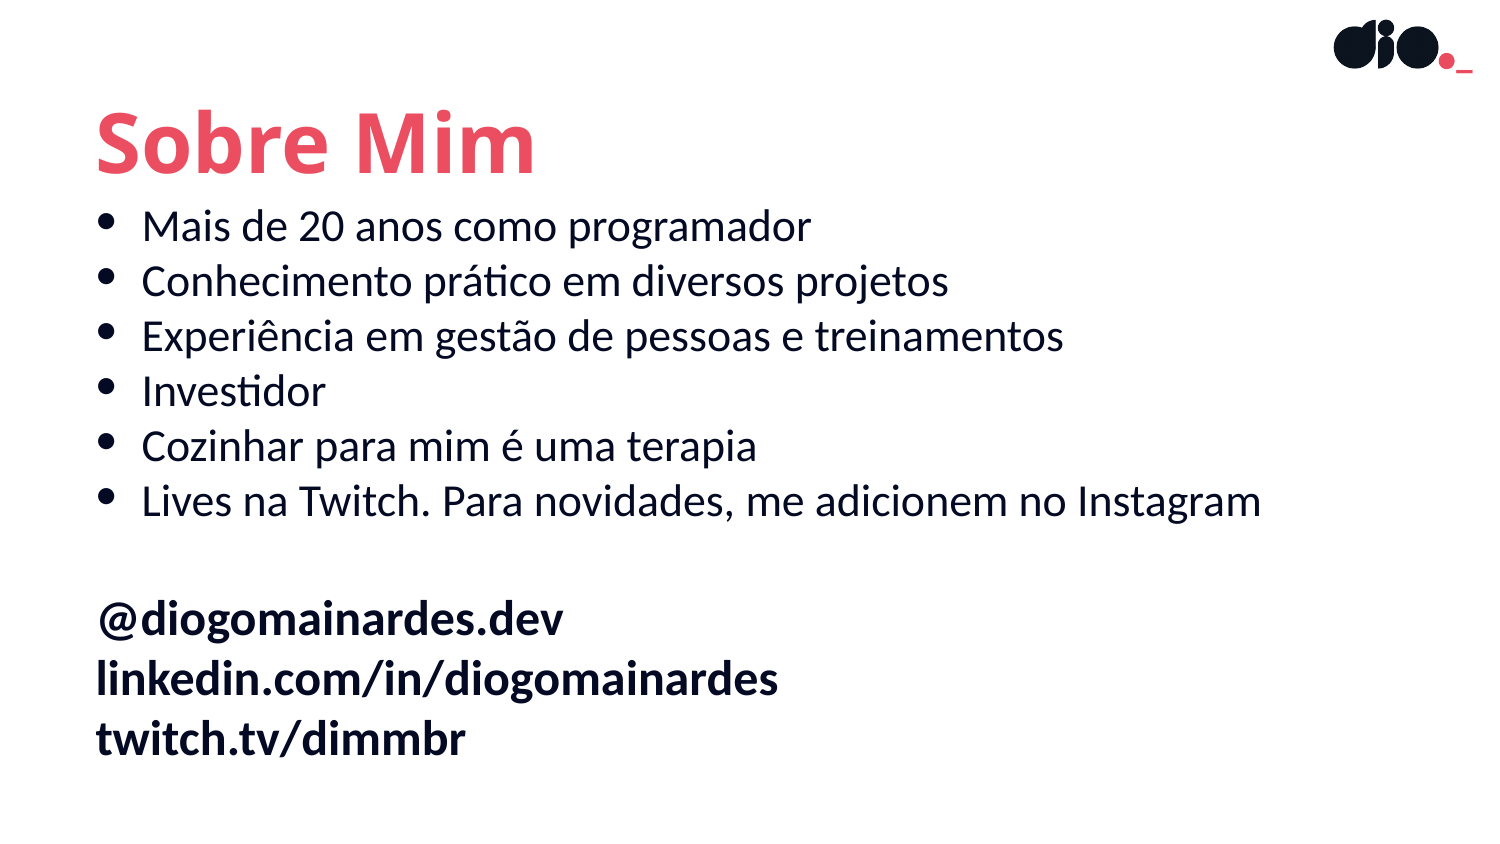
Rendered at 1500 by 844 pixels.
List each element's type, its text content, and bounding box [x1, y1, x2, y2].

text_box Mais de 20 anos como programador Conhecimento prático em diversos projetos Experiência em gestão de pessoas e treinamentos Investidor Cozinhar para mim é uma terapia Lives na Twitch. Para novidades, me adicionem no Instagram [67, 154, 1379, 622]
text_box Sobre Mim [80, 63, 676, 154]
picture [1333, 19, 1473, 74]
text_box @diogomainardes.dev linkedin.com/in/diogomainardes twitch.tv/dimmbr [80, 570, 1190, 780]
